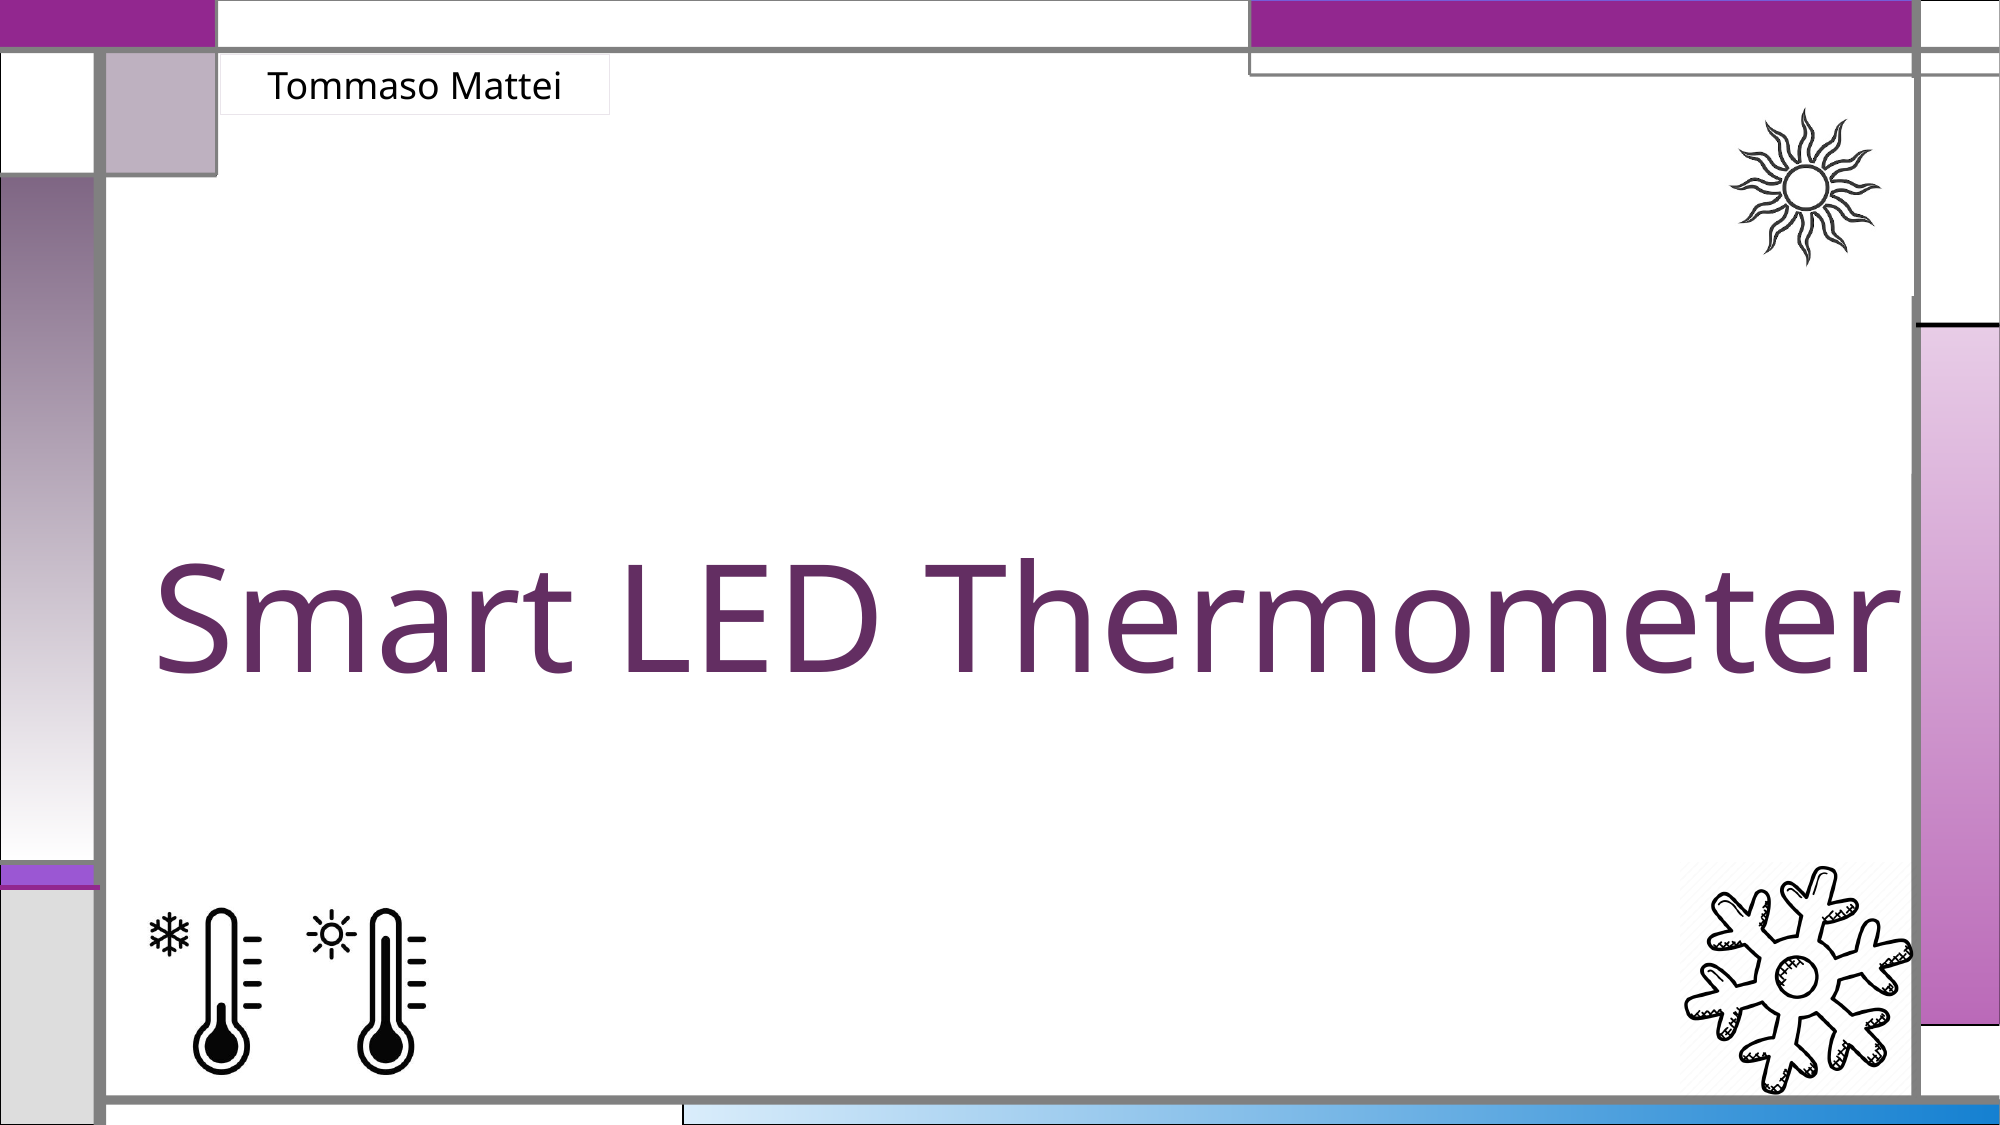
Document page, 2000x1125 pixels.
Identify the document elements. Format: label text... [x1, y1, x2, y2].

picture [109, 887, 474, 1095]
title Smart LED Thermometer [137, 137, 1980, 713]
text_box Tommaso Mattei [220, 54, 610, 115]
picture [1680, 862, 1917, 1098]
picture [1696, 78, 1914, 137]
